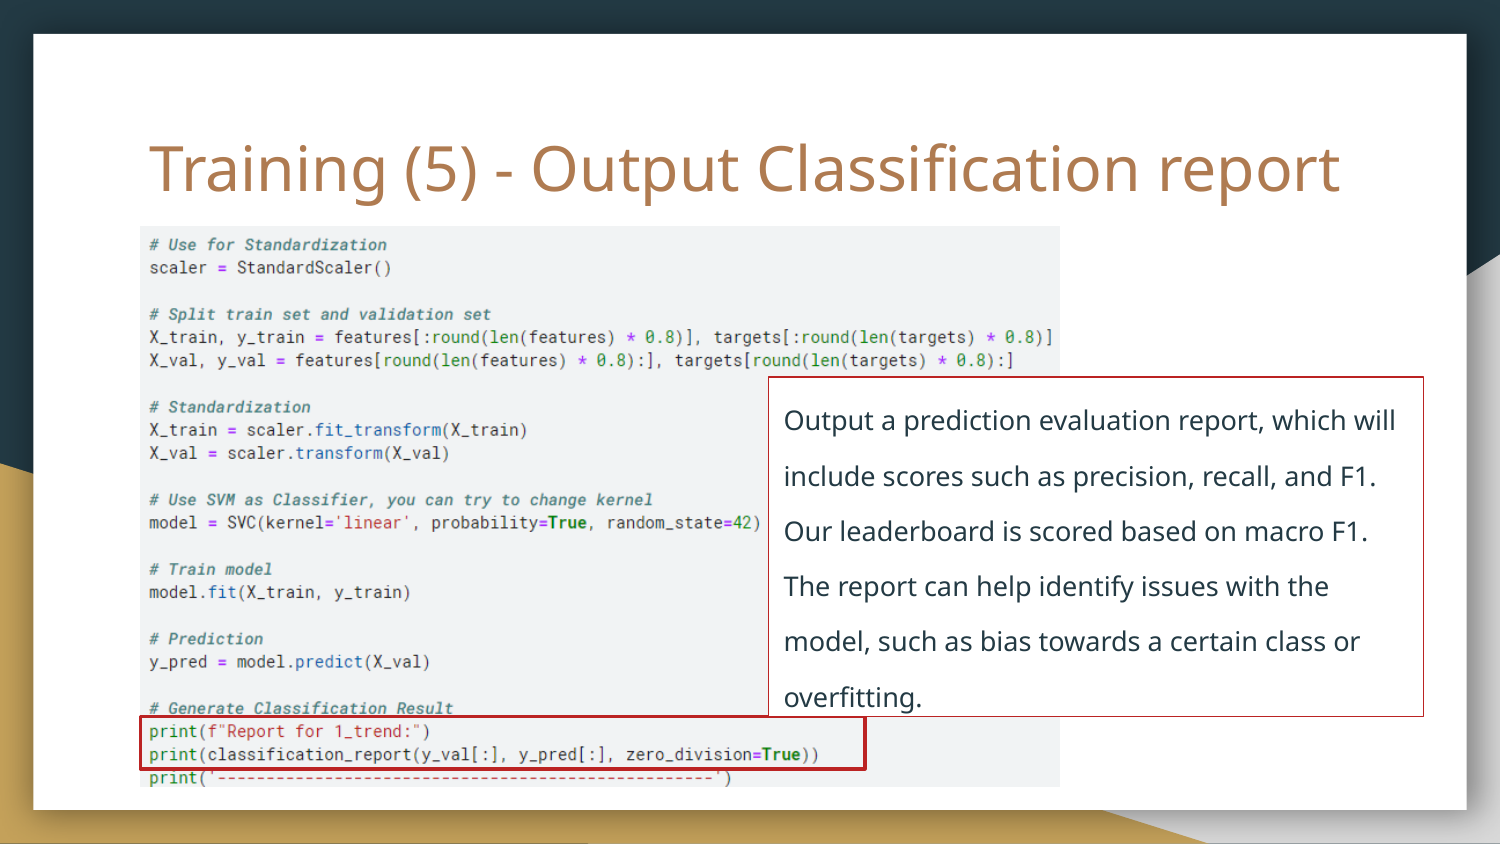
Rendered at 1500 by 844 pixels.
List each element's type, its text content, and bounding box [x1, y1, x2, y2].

title Training (5) - Output Classification report [134, 113, 1366, 271]
picture [140, 226, 1060, 787]
list Output a prediction evaluation report, which will include scores such as precision, recall, and F1. Our leaderboard is scored based on macro F1. The report can help identify issues with the model, such as bias towards a certain class or overfitting. [1064, 377, 1424, 717]
